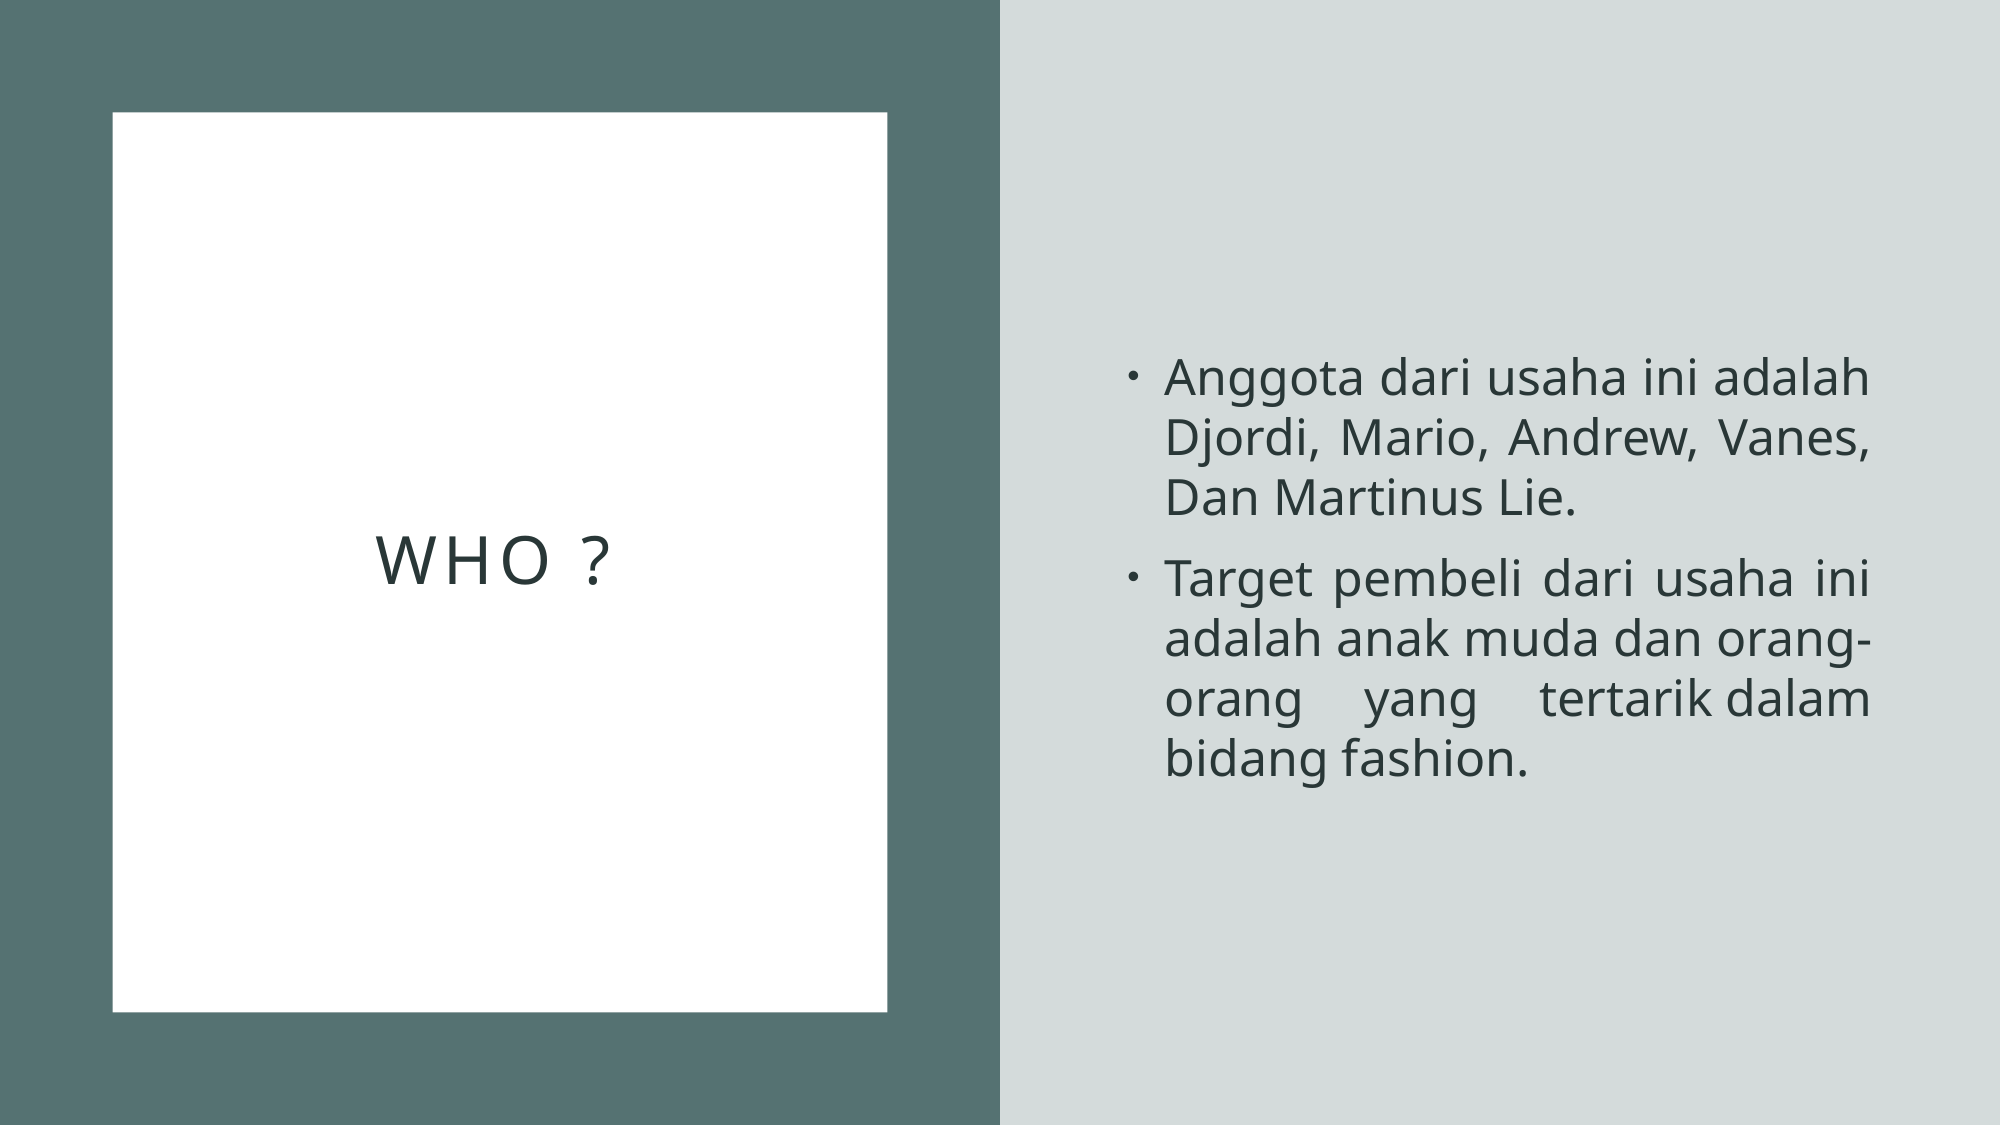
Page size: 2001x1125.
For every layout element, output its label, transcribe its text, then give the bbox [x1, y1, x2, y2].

text_box [111, 111, 888, 1013]
title WHO ? [189, 224, 798, 900]
text_box [0, 0, 999, 1125]
text_box [999, 0, 2000, 1125]
list Anggota dari usaha ini adalah Djordi, Mario, Andrew, Vanes, Dan Martinus Lie. Target pembeli dari usaha ini adalah anak muda dan orang-orang yang tertarik dalam bidang fashion. [1112, 85, 1888, 1047]
